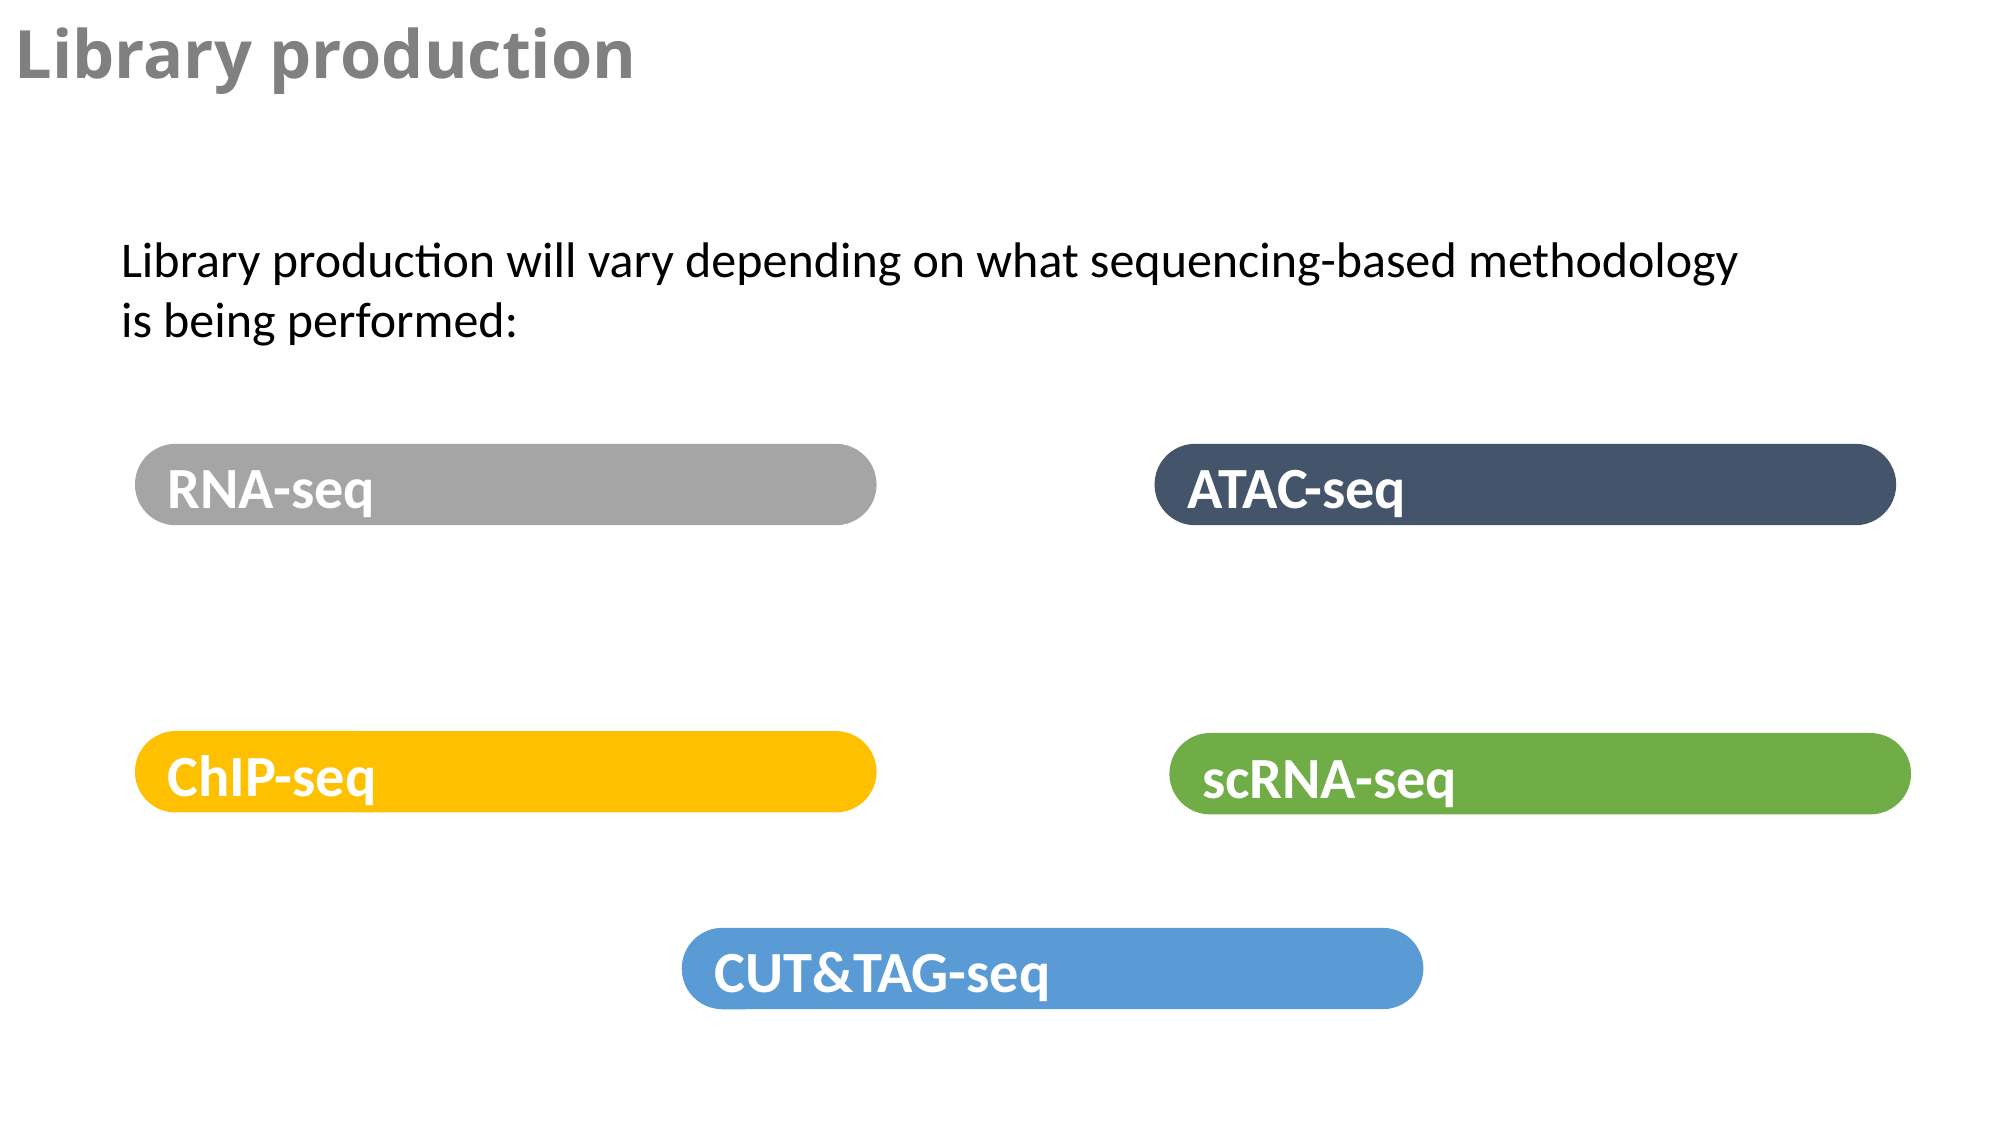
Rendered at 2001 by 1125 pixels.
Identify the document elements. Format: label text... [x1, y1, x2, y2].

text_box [134, 730, 893, 817]
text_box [134, 443, 877, 529]
text_box Library production [0, 14, 1975, 221]
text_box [1154, 443, 1897, 529]
text_box Library production will vary depending on what sequencing-based methodology is being performed: [106, 220, 1765, 356]
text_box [681, 927, 1424, 1014]
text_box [1169, 732, 1912, 819]
